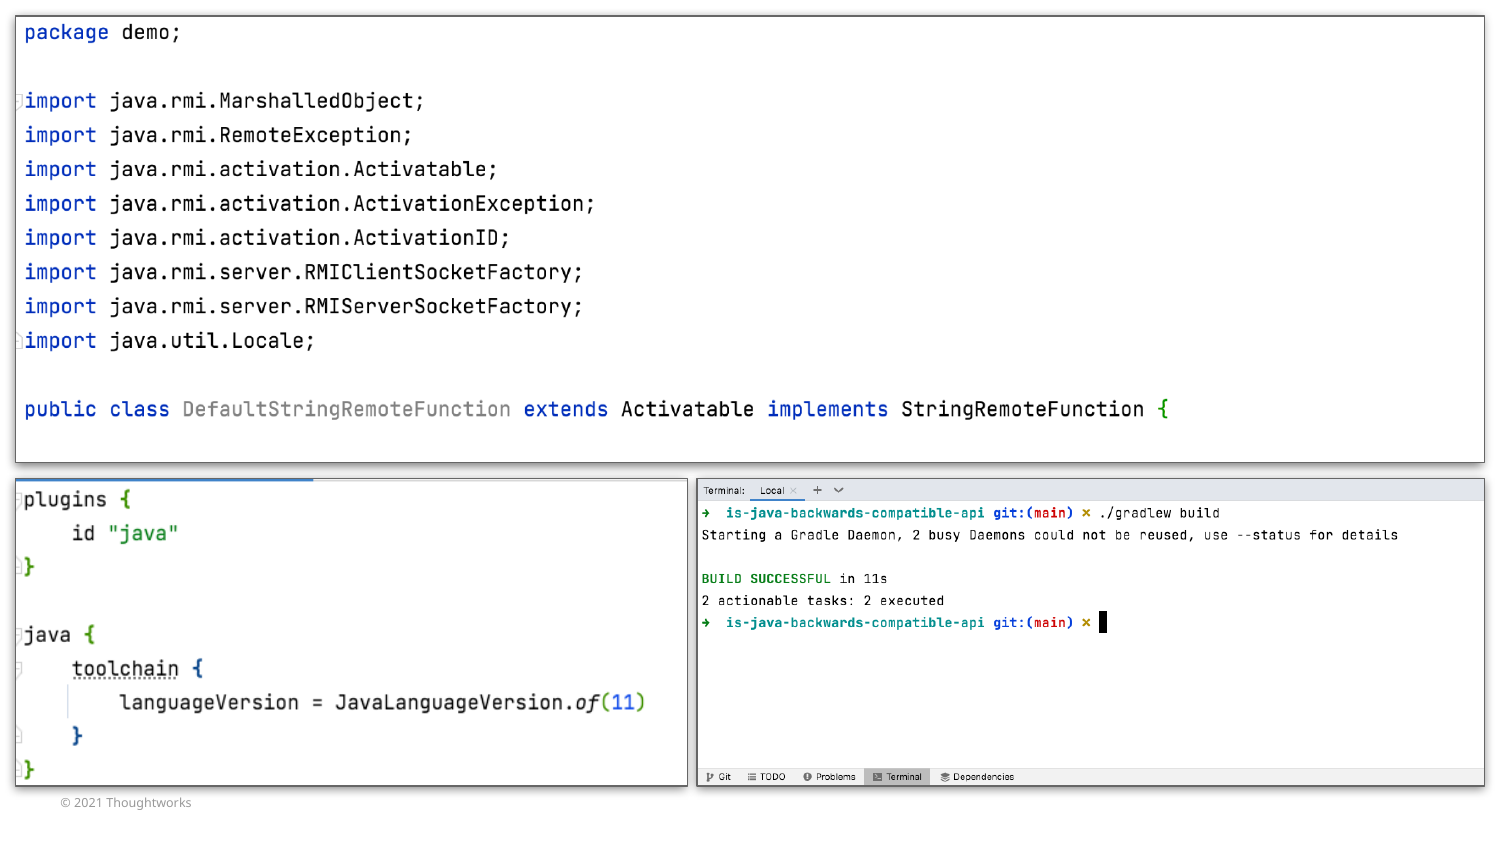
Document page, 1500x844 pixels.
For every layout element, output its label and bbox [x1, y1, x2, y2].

picture [15, 16, 1485, 462]
picture [697, 479, 1485, 786]
picture [15, 479, 688, 786]
